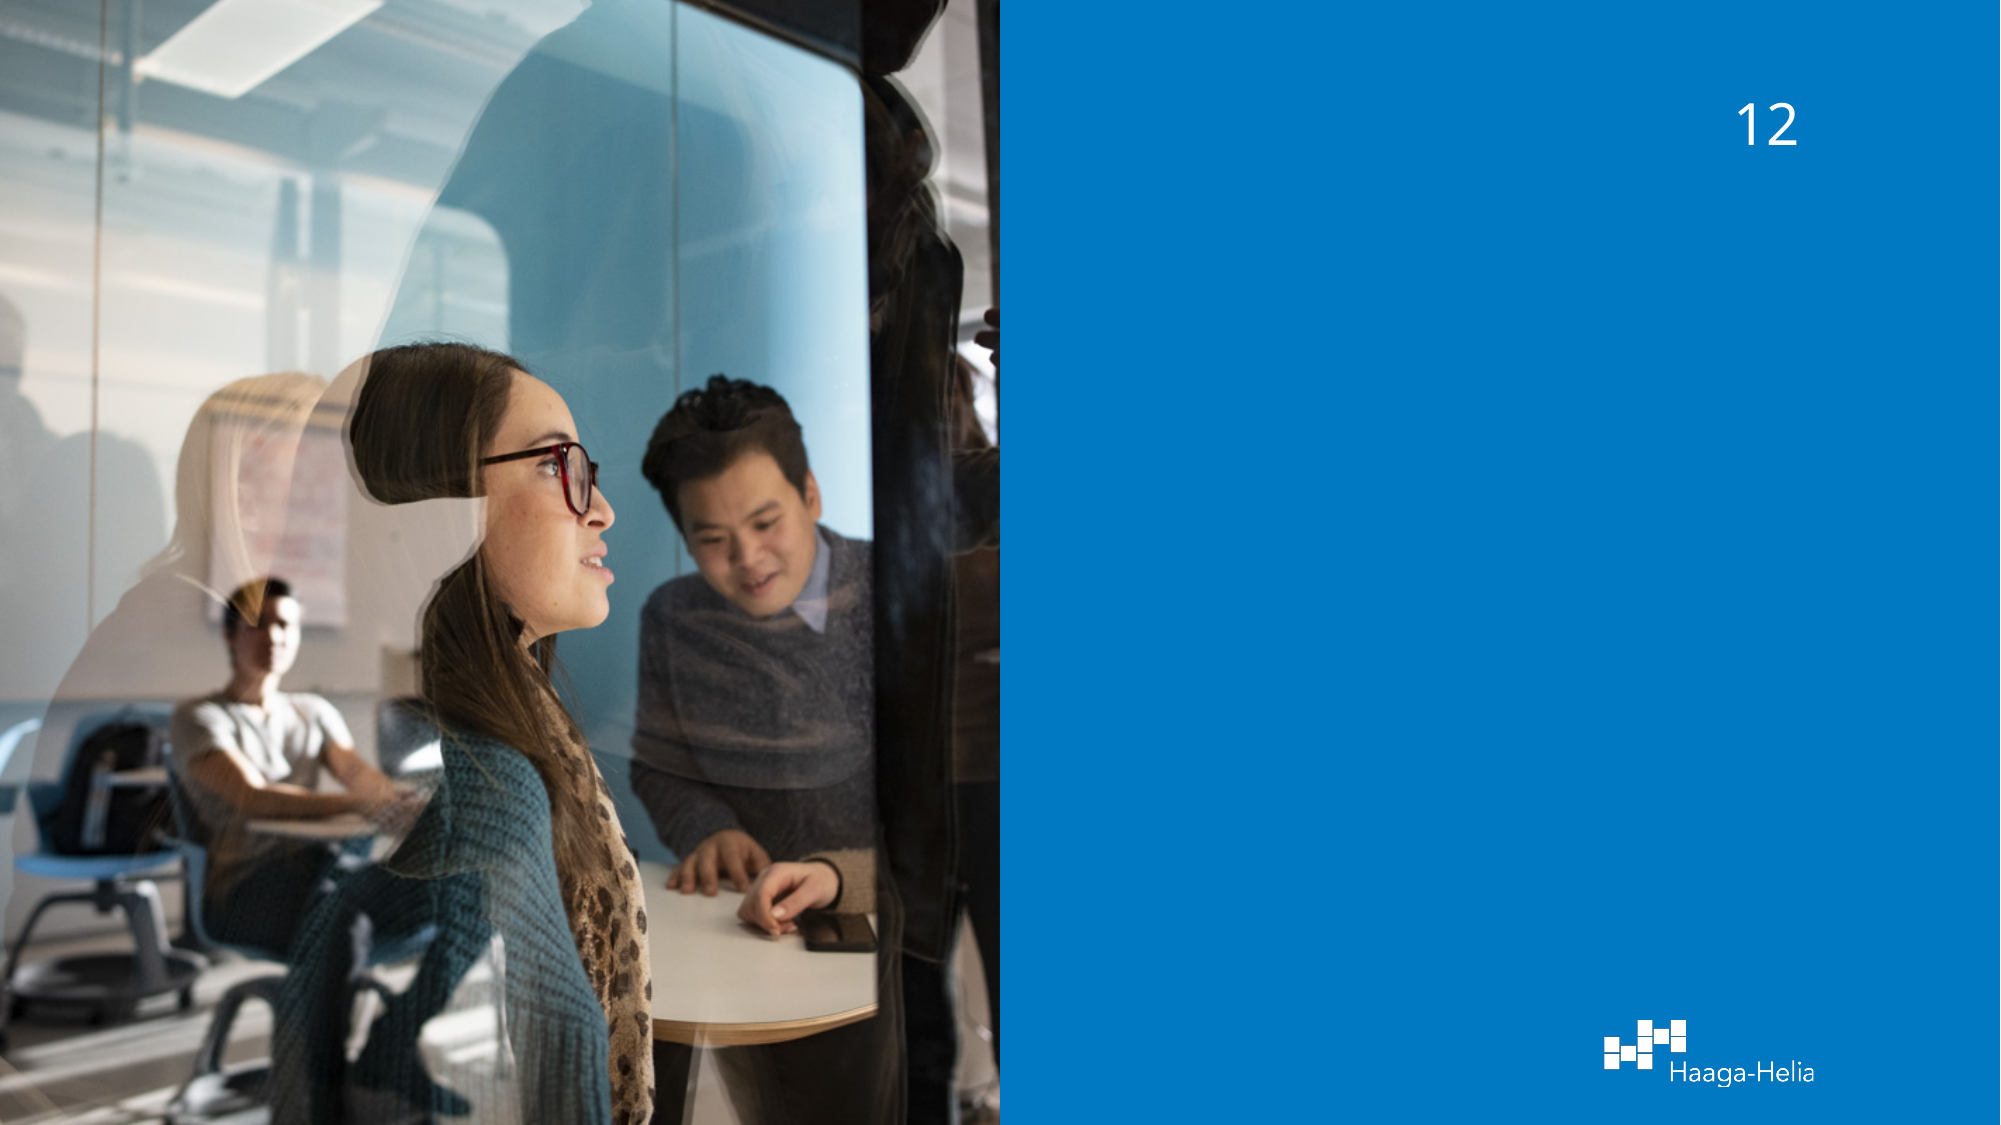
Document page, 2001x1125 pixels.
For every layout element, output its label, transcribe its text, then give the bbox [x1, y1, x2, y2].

picture [0, 0, 1000, 1125]
slide_number 12 [1698, 48, 1836, 175]
